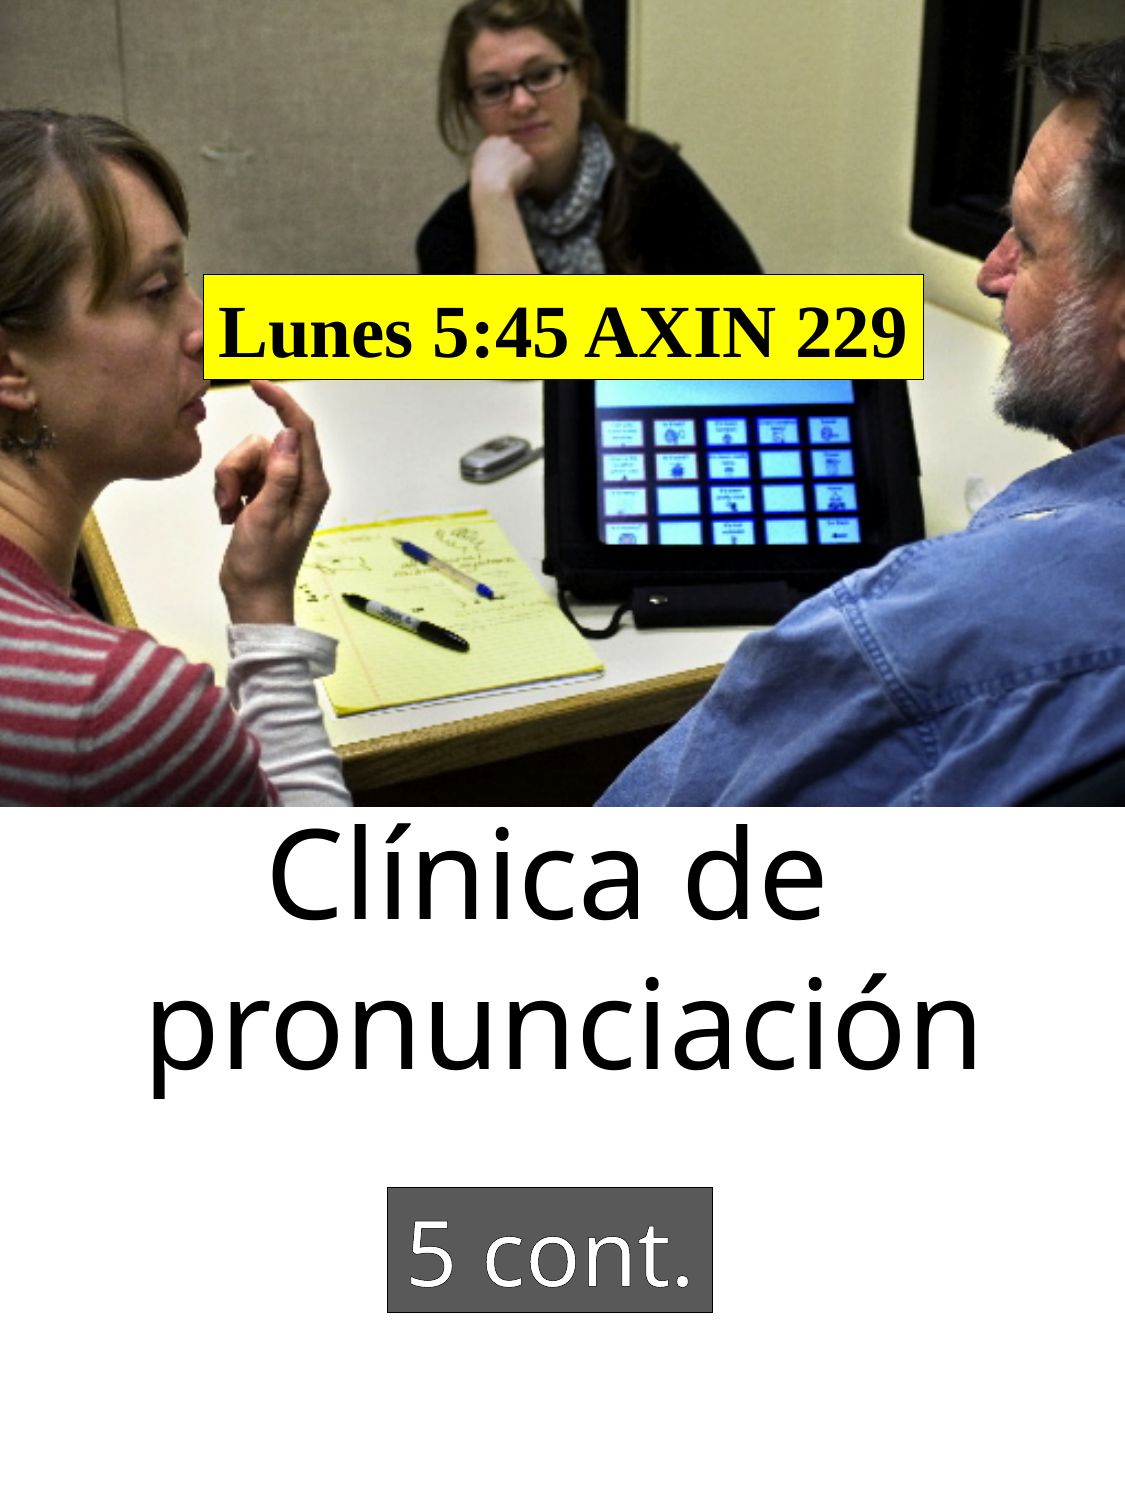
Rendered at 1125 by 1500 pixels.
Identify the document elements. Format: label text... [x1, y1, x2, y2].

text_box 5 cont. [387, 1187, 713, 1313]
picture [0, 0, 1125, 807]
text_box Clínica de pronunciación [128, 816, 1000, 1103]
